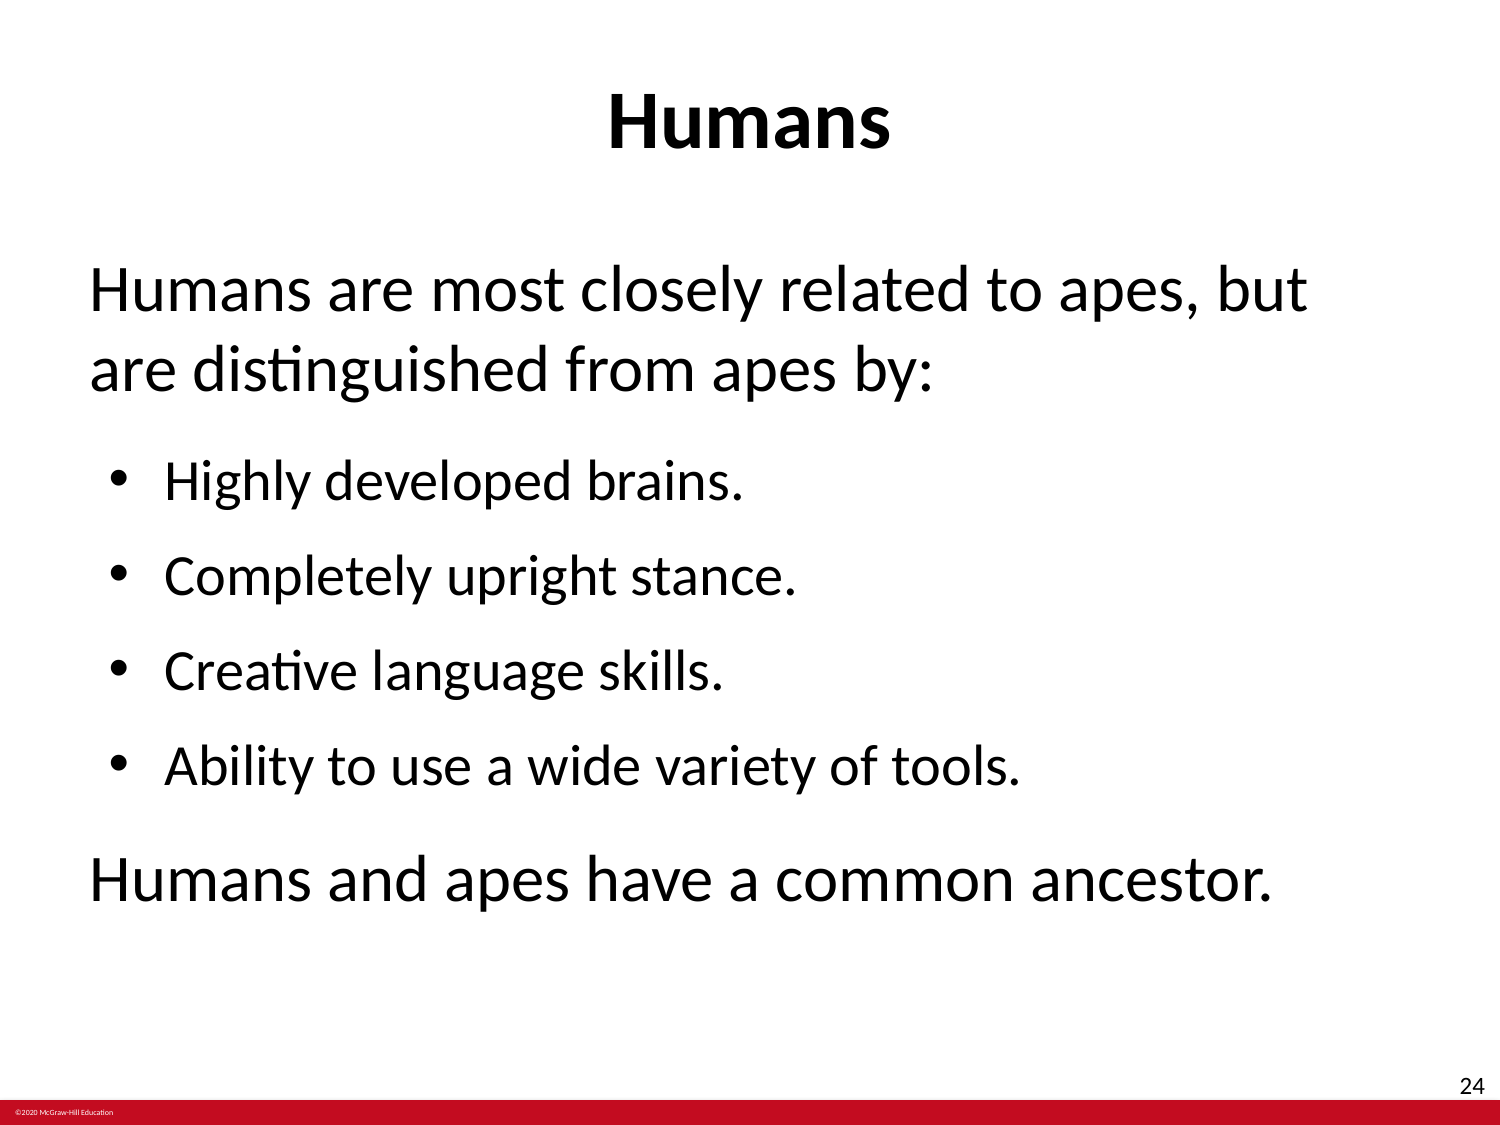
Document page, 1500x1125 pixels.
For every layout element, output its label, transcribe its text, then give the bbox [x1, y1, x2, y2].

list Humans are most closely related to apes, but are distinguished from apes by: Highly developed brains. Completely upright stance. Creative language skills. Ability to use a wide variety of tools. Humans and apes have a common ancestor. [75, 237, 1425, 1093]
title Humans [0, 24, 1500, 205]
